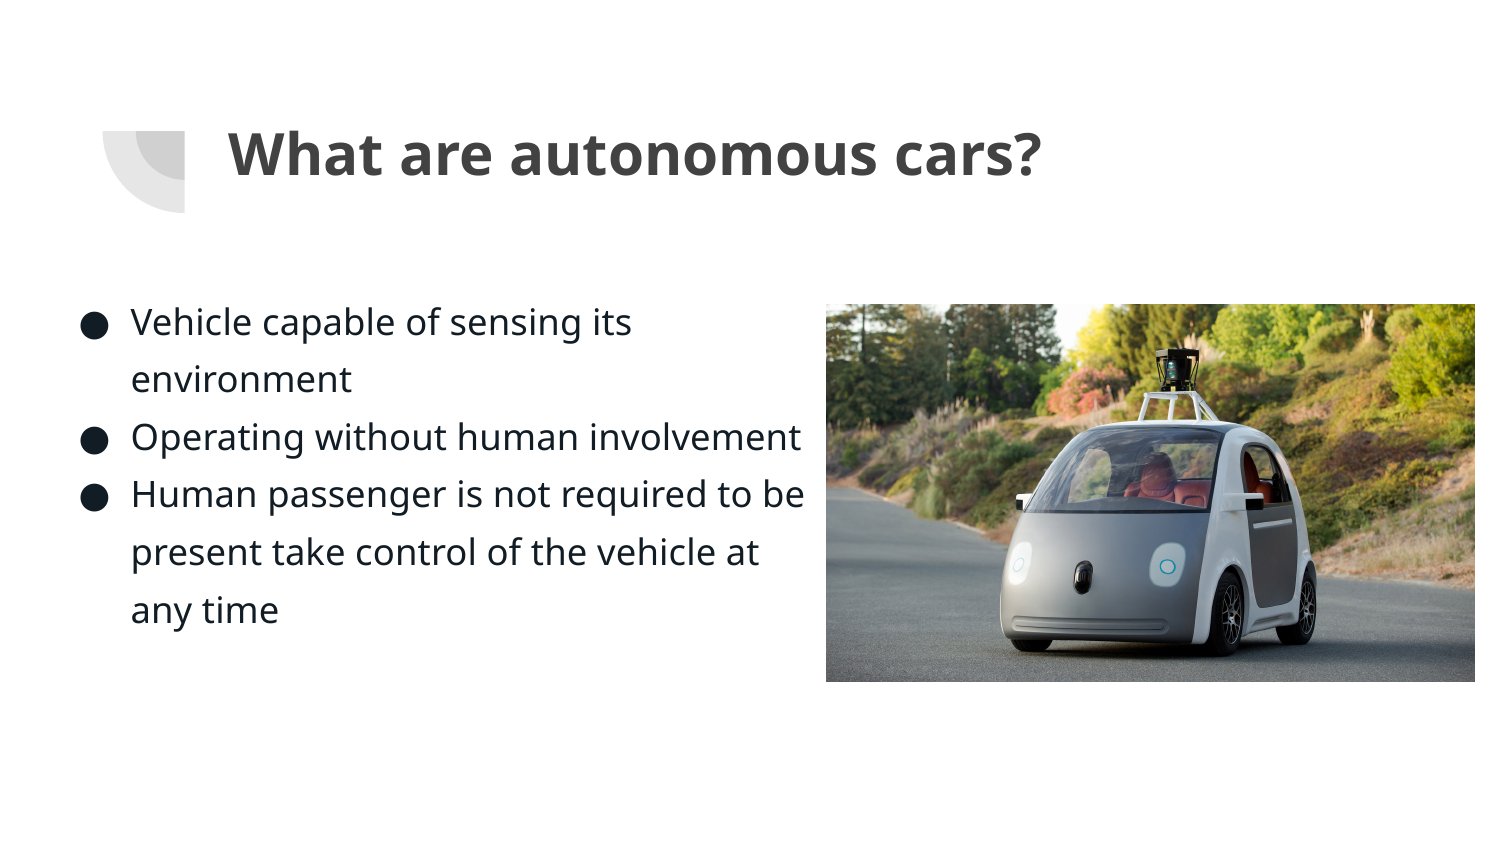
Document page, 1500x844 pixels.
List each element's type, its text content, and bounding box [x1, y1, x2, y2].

list Vehicle capable of sensing its environment Operating without human involvement Human passenger is not required to be present take control of the vehicle at any time [48, 273, 827, 691]
picture [826, 304, 1475, 683]
title What are autonomous cars? [213, 98, 1368, 263]
